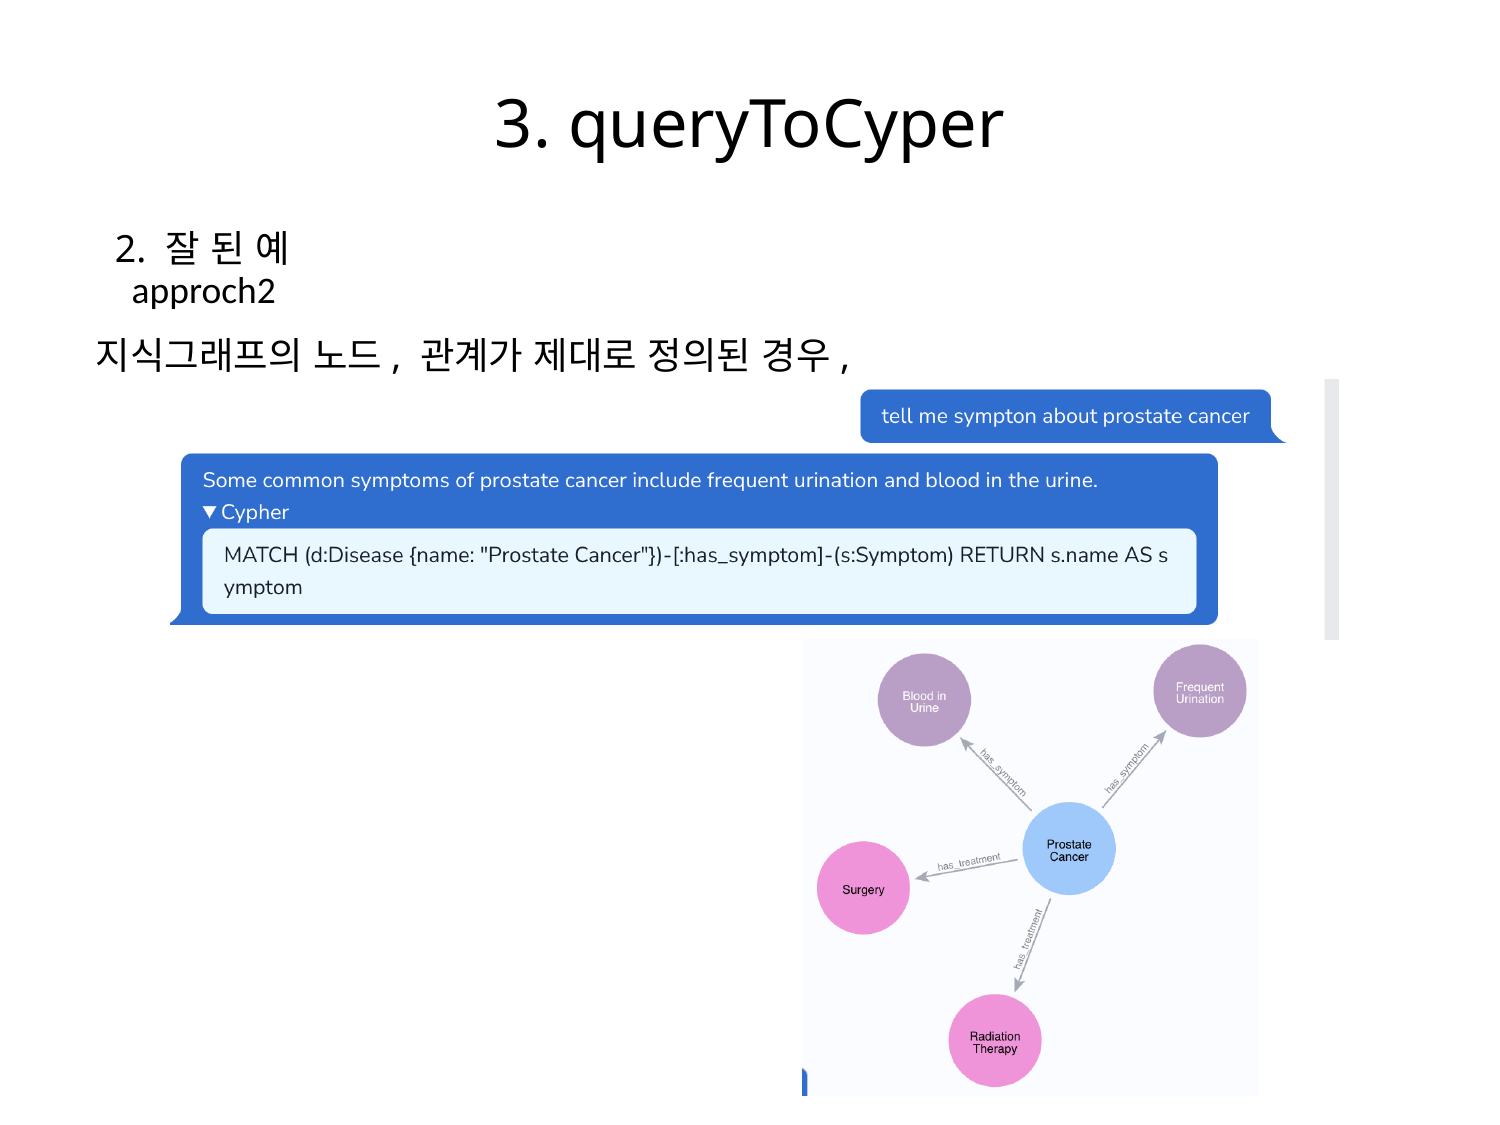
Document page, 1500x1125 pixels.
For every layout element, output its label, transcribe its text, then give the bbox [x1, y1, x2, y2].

text_box 지식그래프의 노드, 관계가 제대로 정의된 경우, [81, 324, 865, 384]
picture [170, 379, 1339, 1096]
text_box 2. 잘 된 예 [100, 217, 305, 278]
text_box approch2 [116, 258, 393, 319]
text_box 3. queryToCyper [103, 59, 1397, 193]
